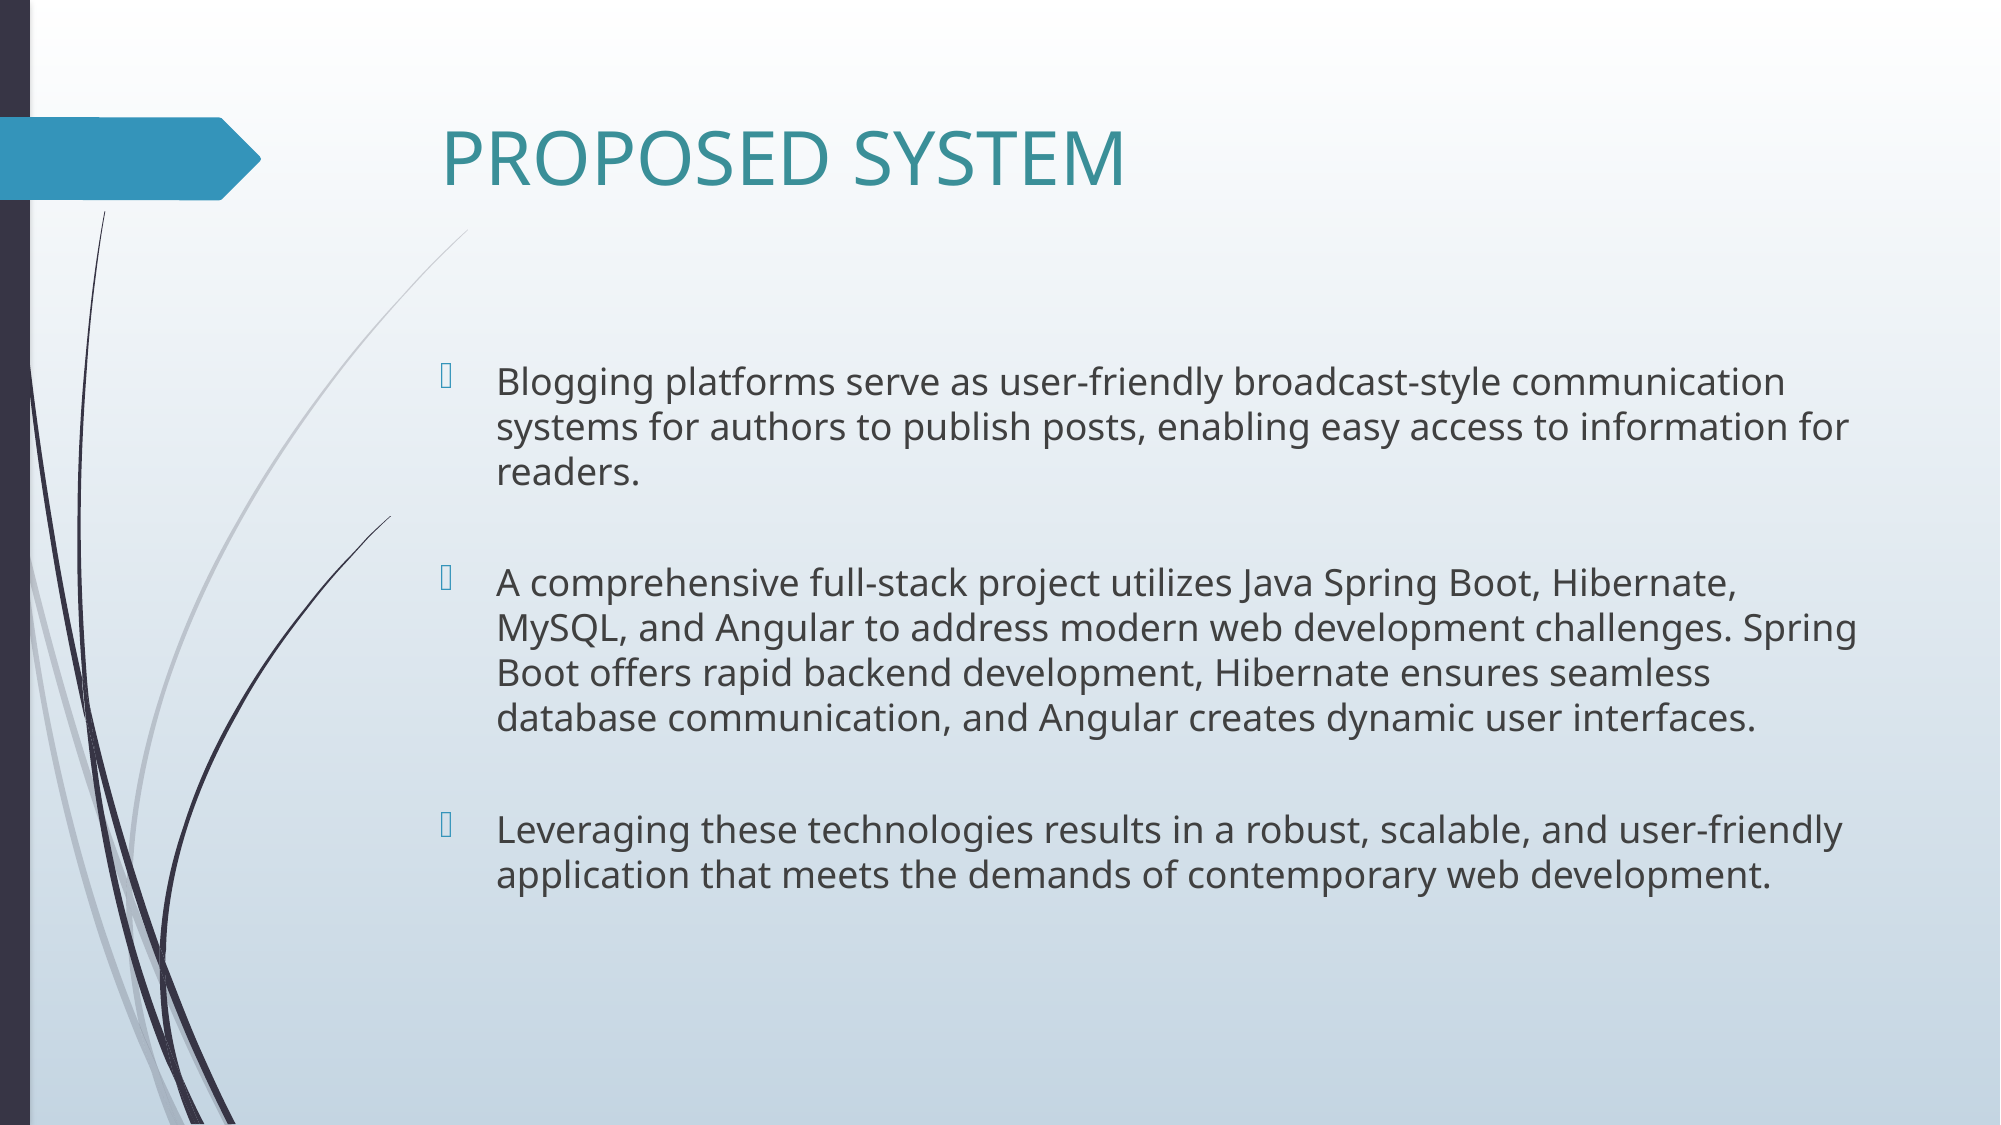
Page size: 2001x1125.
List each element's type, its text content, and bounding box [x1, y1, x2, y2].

list Blogging platforms serve as user-friendly broadcast-style communication systems for authors to publish posts, enabling easy access to information for readers. A comprehensive full-stack project utilizes Java Spring Boot, Hibernate, MySQL, and Angular to address modern web development challenges. Spring Boot offers rapid backend development, Hibernate ensures seamless database communication, and Angular creates dynamic user interfaces. Leveraging these technologies results in a robust, scalable, and user-friendly application that meets the demands of contemporary web development. [424, 350, 1888, 970]
title PROPOSED SYSTEM [425, 102, 1888, 313]
